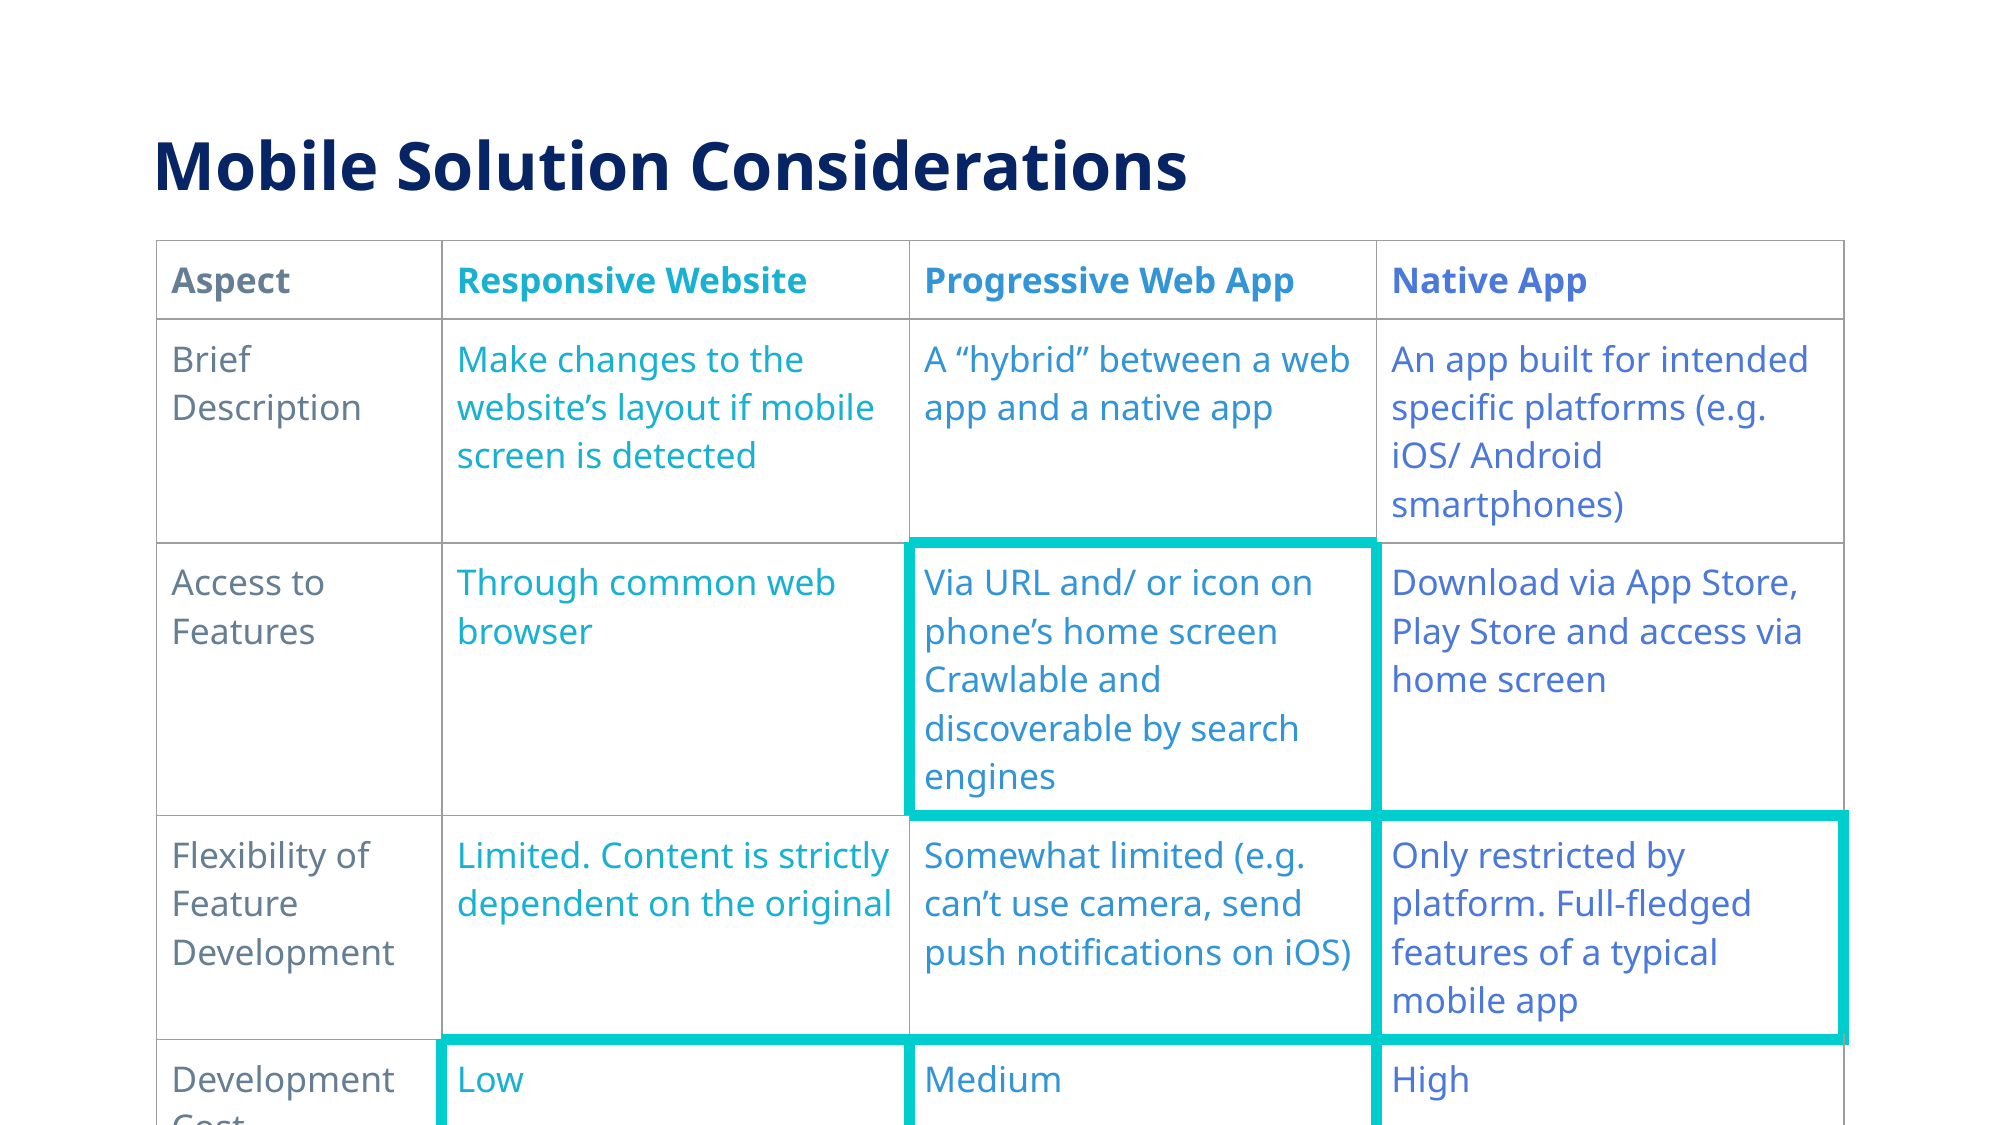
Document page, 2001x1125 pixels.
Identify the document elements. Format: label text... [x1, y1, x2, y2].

table_cell Limited. Content is strictly dependent on the original [443, 816, 909, 1034]
table_cell An app built for intended specific platforms (e.g. iOS/ Android smartphones) [1377, 320, 1843, 542]
table_cell Through common web browser [443, 544, 904, 815]
table_cell Via URL and/ or icon on phone’s home screen Crawlable and discoverable by search engines [915, 548, 1371, 810]
table_cell Access to Features [157, 544, 441, 815]
table_cell Somewhat limited (e.g. can’t use camera, send push notifications on iOS) [910, 821, 1371, 1034]
table_cell Make changes to the website’s layout if mobile screen is detected [443, 320, 909, 542]
table_cell Flexibility of Feature Development [157, 816, 441, 1039]
table_header Aspect [157, 241, 441, 318]
title Mobile Solution Considerations [137, 59, 1863, 278]
table_cell Medium [915, 1045, 1371, 1125]
table_cell Only restricted by platform. Full-fledged features of a typical mobile app [1382, 821, 1838, 1034]
table_header Progressive Web App [910, 241, 1376, 318]
table_cell High [1382, 1045, 1843, 1125]
table_cell Brief Description [157, 320, 441, 542]
table_cell A “hybrid” between a web app and a native app [910, 320, 1376, 537]
table_header Native App [1377, 241, 1843, 318]
table_cell Low [447, 1045, 904, 1125]
table_header Responsive Website [443, 241, 909, 318]
table_cell Download via App Store, Play Store and access via home screen [1382, 544, 1843, 810]
table_cell Development Cost [157, 1040, 436, 1125]
